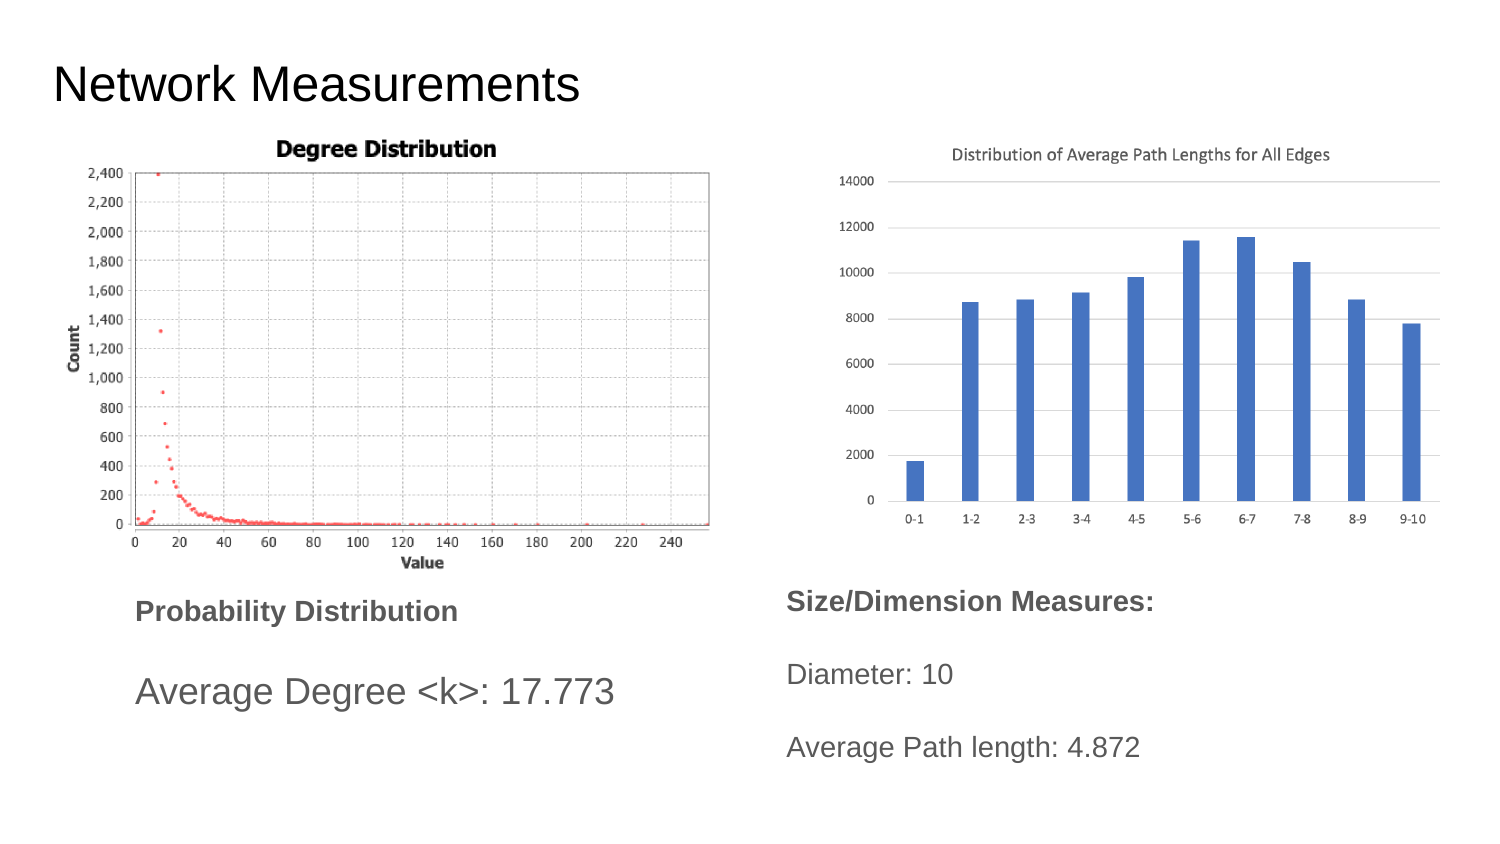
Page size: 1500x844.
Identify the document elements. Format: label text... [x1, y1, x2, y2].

title Network Measurements [37, 36, 1436, 131]
list Probability Distribution Average Degree <k>: 17.773 [120, 587, 671, 822]
list Size/Dimension Measures: Diameter: 10 Average Path length: 4.872 [771, 561, 1480, 844]
picture [53, 123, 734, 578]
picture [832, 136, 1446, 535]
